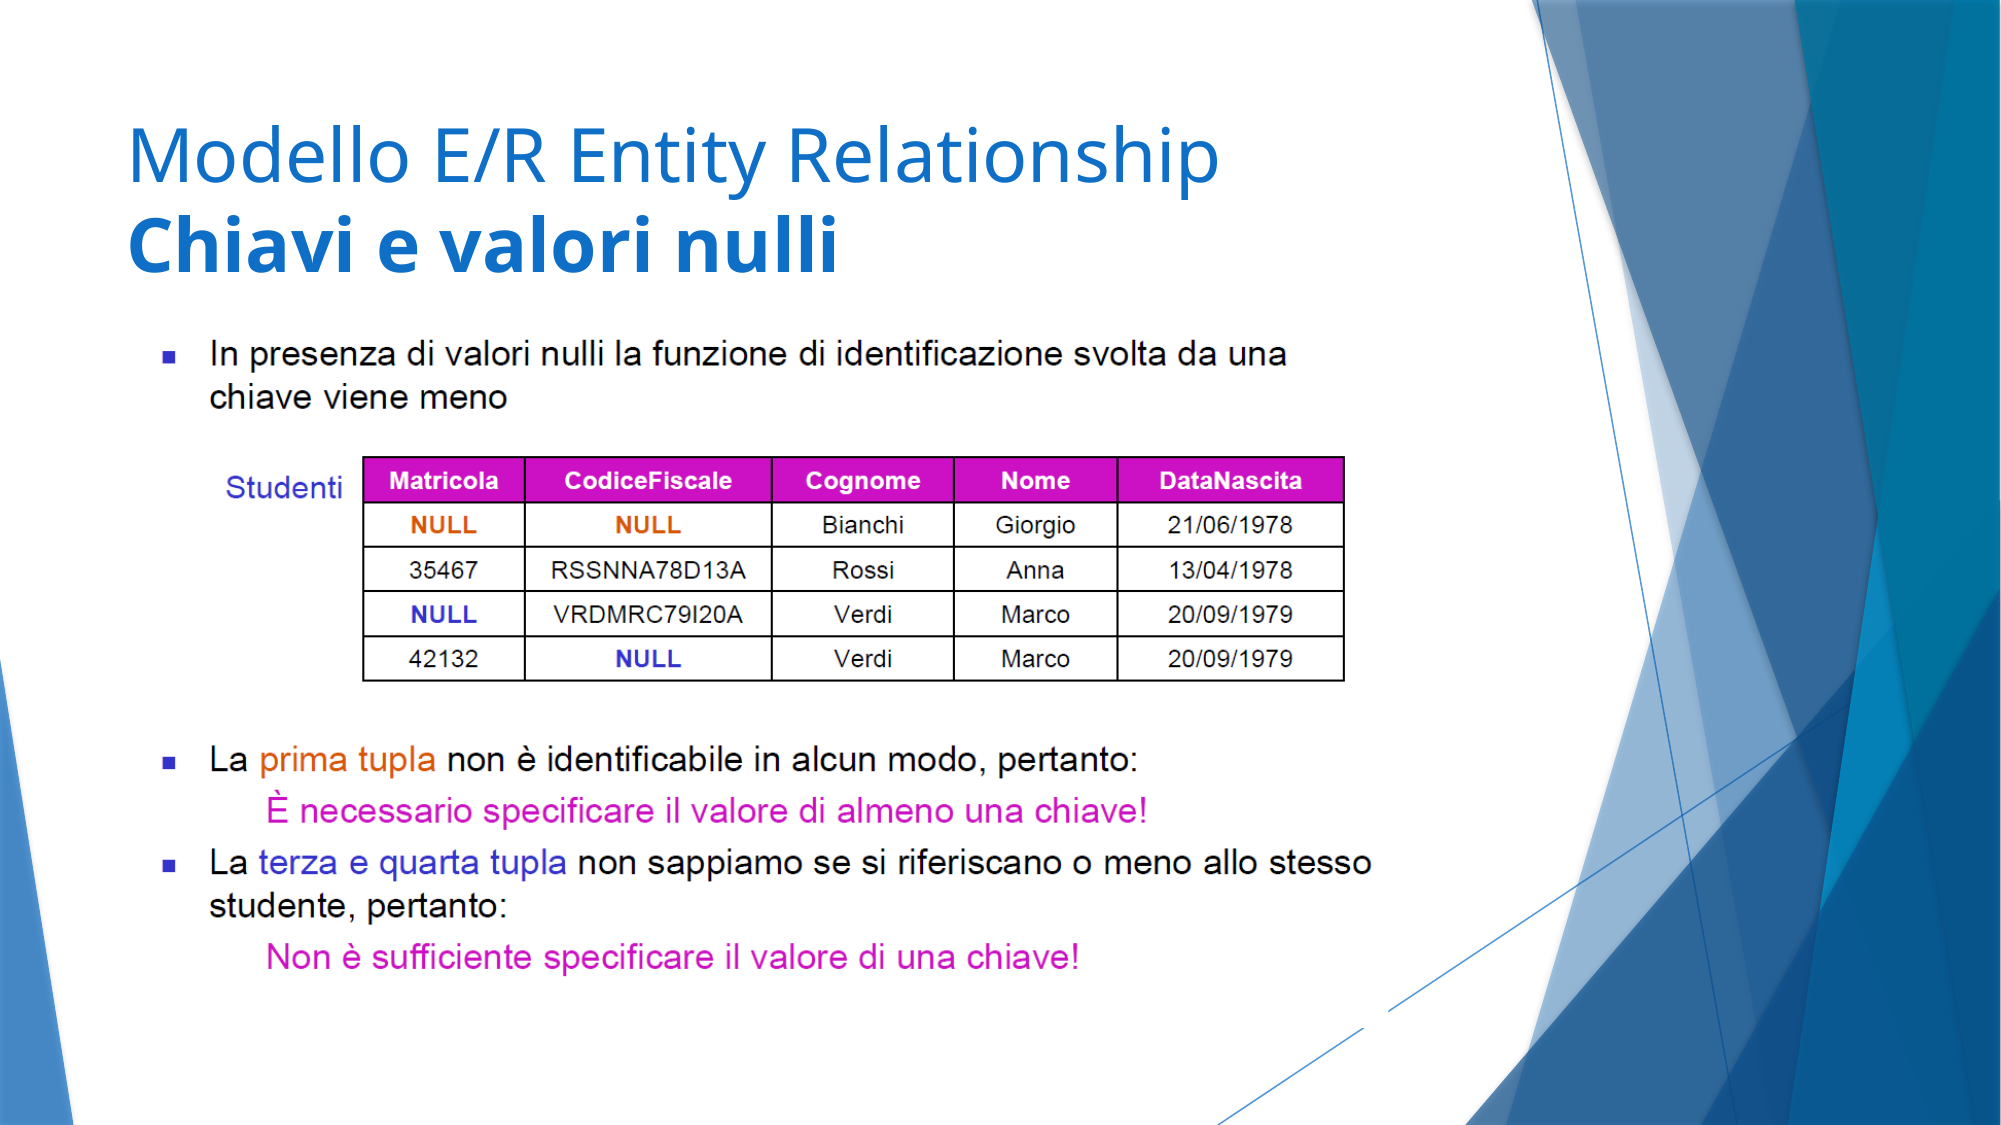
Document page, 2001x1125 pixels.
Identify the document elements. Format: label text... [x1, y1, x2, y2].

title Modello E/R Entity Relationship Chiavi e valori nulli [111, 99, 1522, 317]
picture [148, 318, 1389, 1028]
